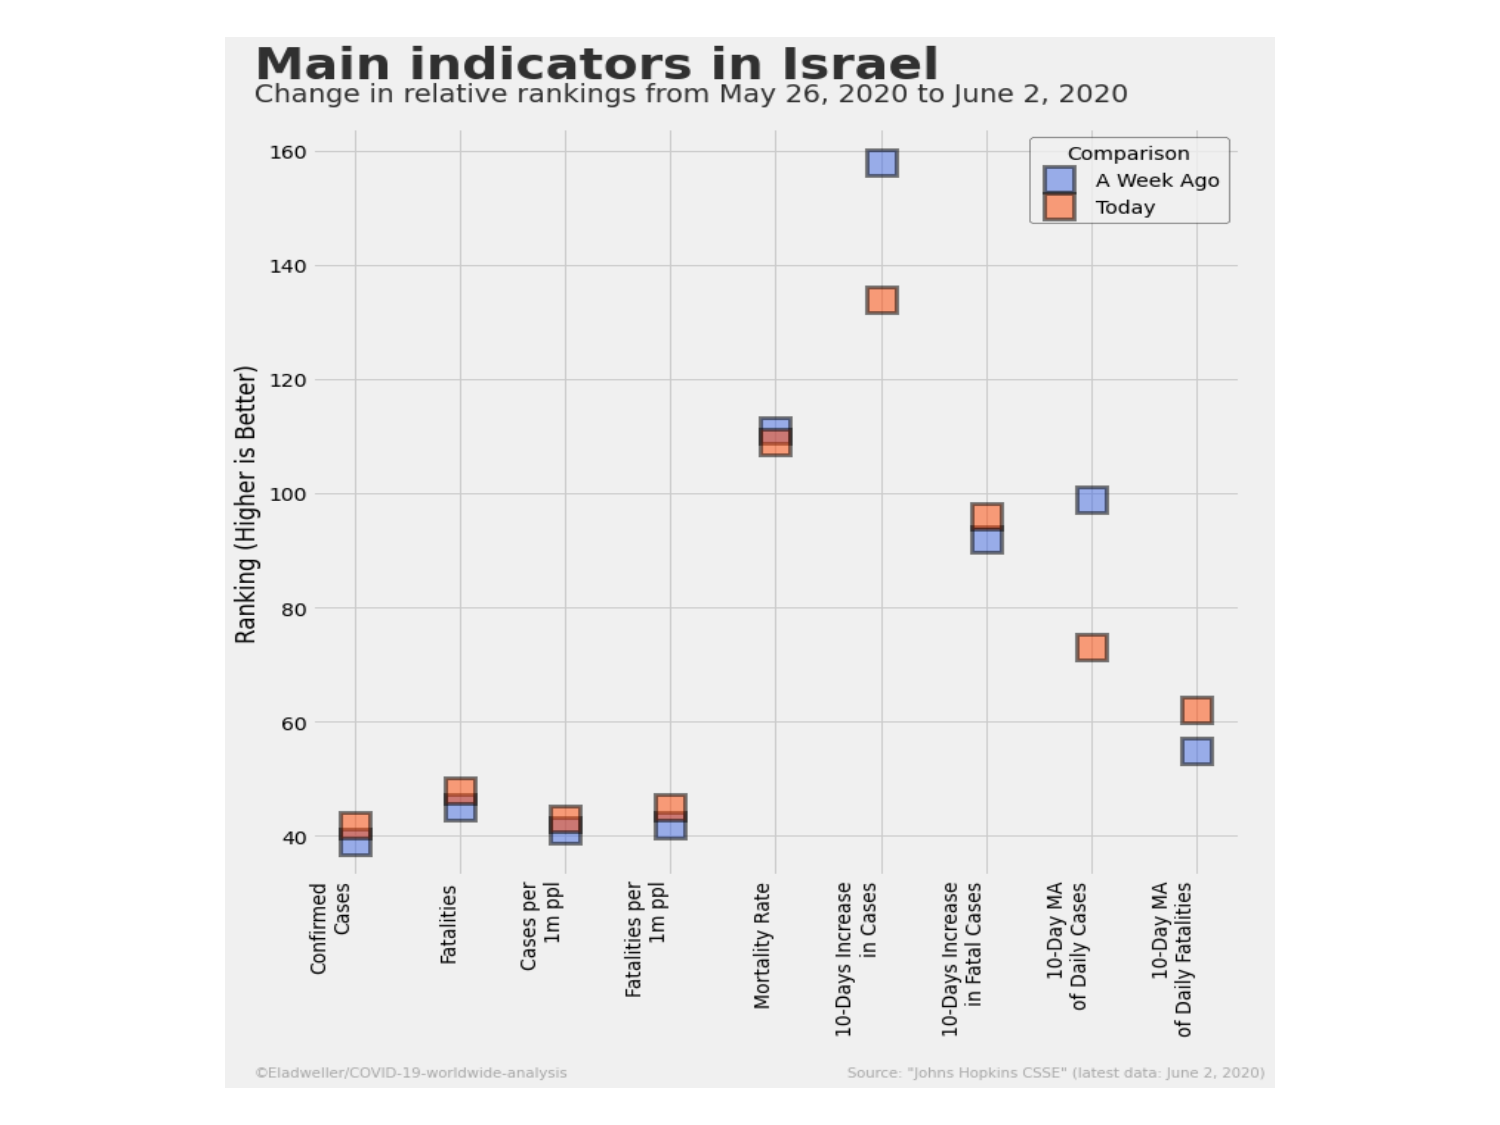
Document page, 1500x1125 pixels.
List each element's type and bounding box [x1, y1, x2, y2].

picture [224, 37, 1276, 1088]
